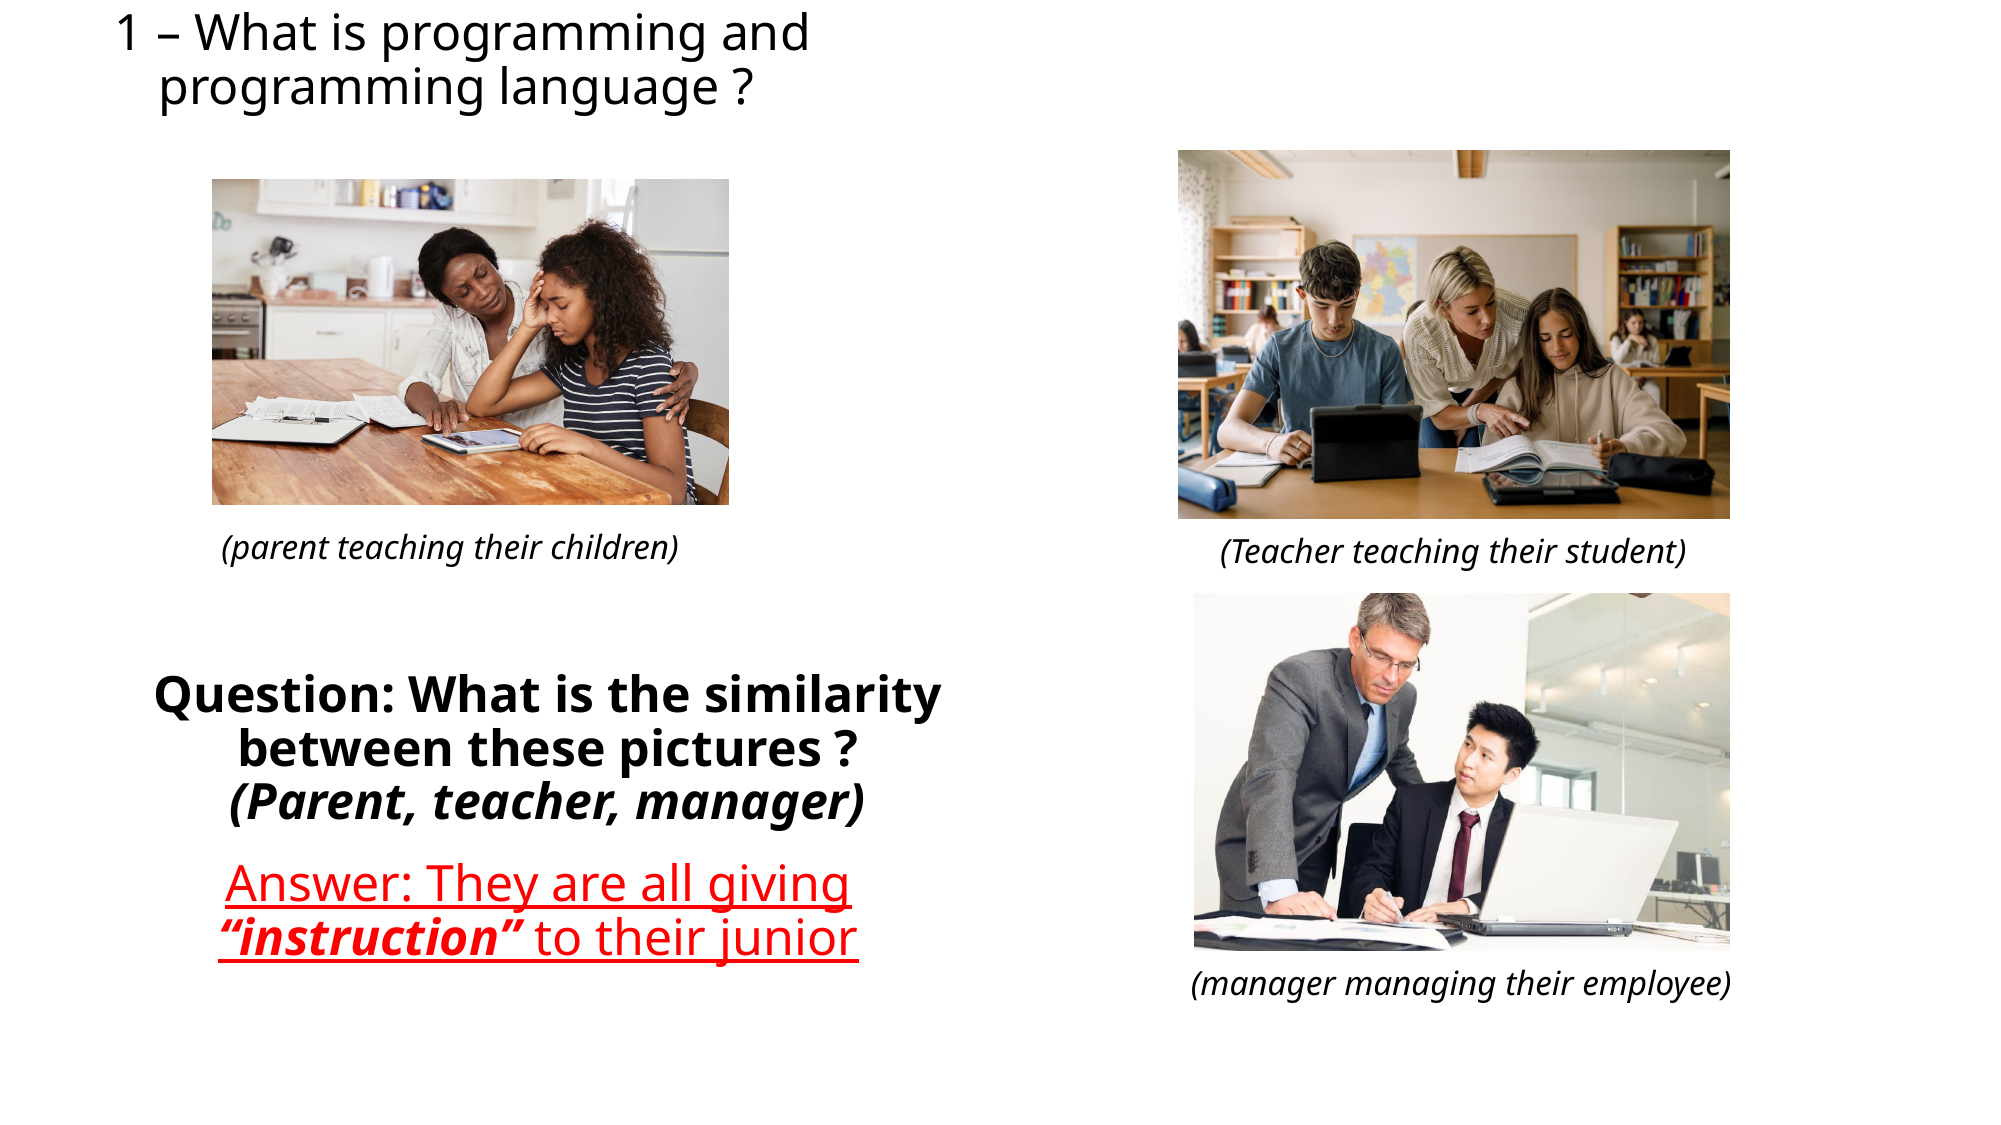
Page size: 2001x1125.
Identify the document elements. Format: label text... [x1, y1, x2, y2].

picture [1177, 150, 1731, 519]
text_box Answer: They are all giving “instruction” to their junior [111, 851, 966, 1005]
text_box Question: What is the similarity between these pictures ? (Parent, teacher, manager) [120, 661, 975, 815]
text_box (manager managing their employee) [1106, 959, 1817, 1030]
text_box (parent teaching their children) [95, 523, 806, 594]
subtitle 1 – What is programming and programming language ? [0, 0, 926, 139]
picture [211, 178, 729, 506]
picture [1193, 592, 1730, 951]
text_box (Teacher teaching their student) [1098, 527, 1809, 598]
